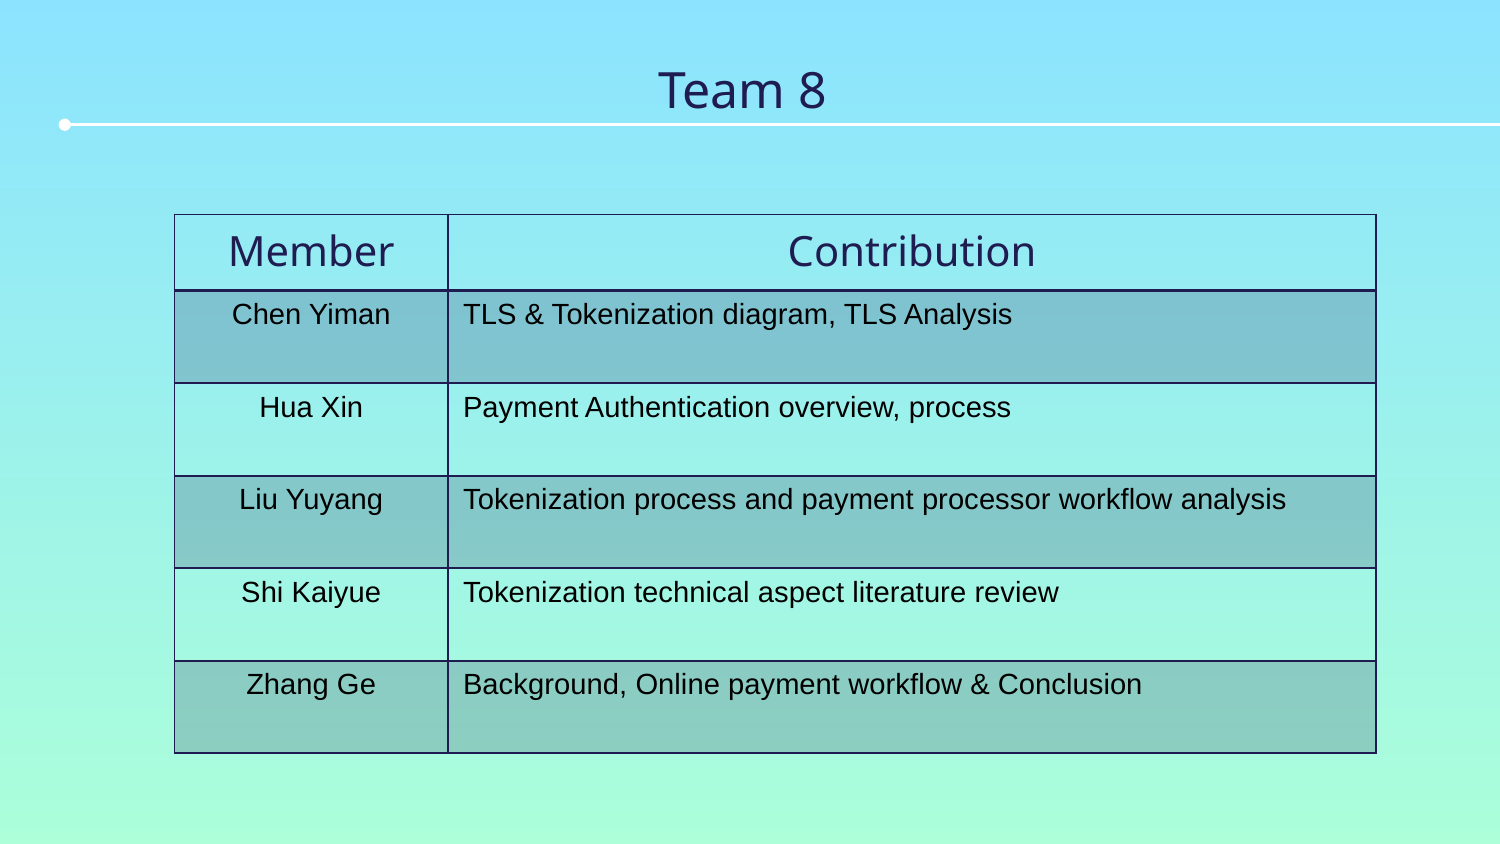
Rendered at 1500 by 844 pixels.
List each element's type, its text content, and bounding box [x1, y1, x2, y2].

table_cell Tokenization process and payment processor workflow analysis [449, 477, 1375, 567]
table_cell TLS & Tokenization diagram, TLS Analysis [449, 292, 1375, 382]
table_header Member [175, 215, 447, 289]
table_cell Shi Kaiyue [175, 569, 447, 660]
title Team 8 [643, 43, 979, 133]
table_cell Tokenization technical aspect literature review [449, 569, 1375, 660]
table_cell Background, Online payment workflow & Conclusion [449, 662, 1375, 752]
table_cell Payment Authentication overview, process [449, 384, 1375, 475]
table_cell Hua Xin [175, 384, 447, 475]
table_cell Liu Yuyang [175, 477, 447, 567]
table_cell Zhang Ge [175, 662, 447, 752]
table_cell Chen Yiman [175, 292, 447, 382]
table_header Contribution [449, 215, 1375, 289]
